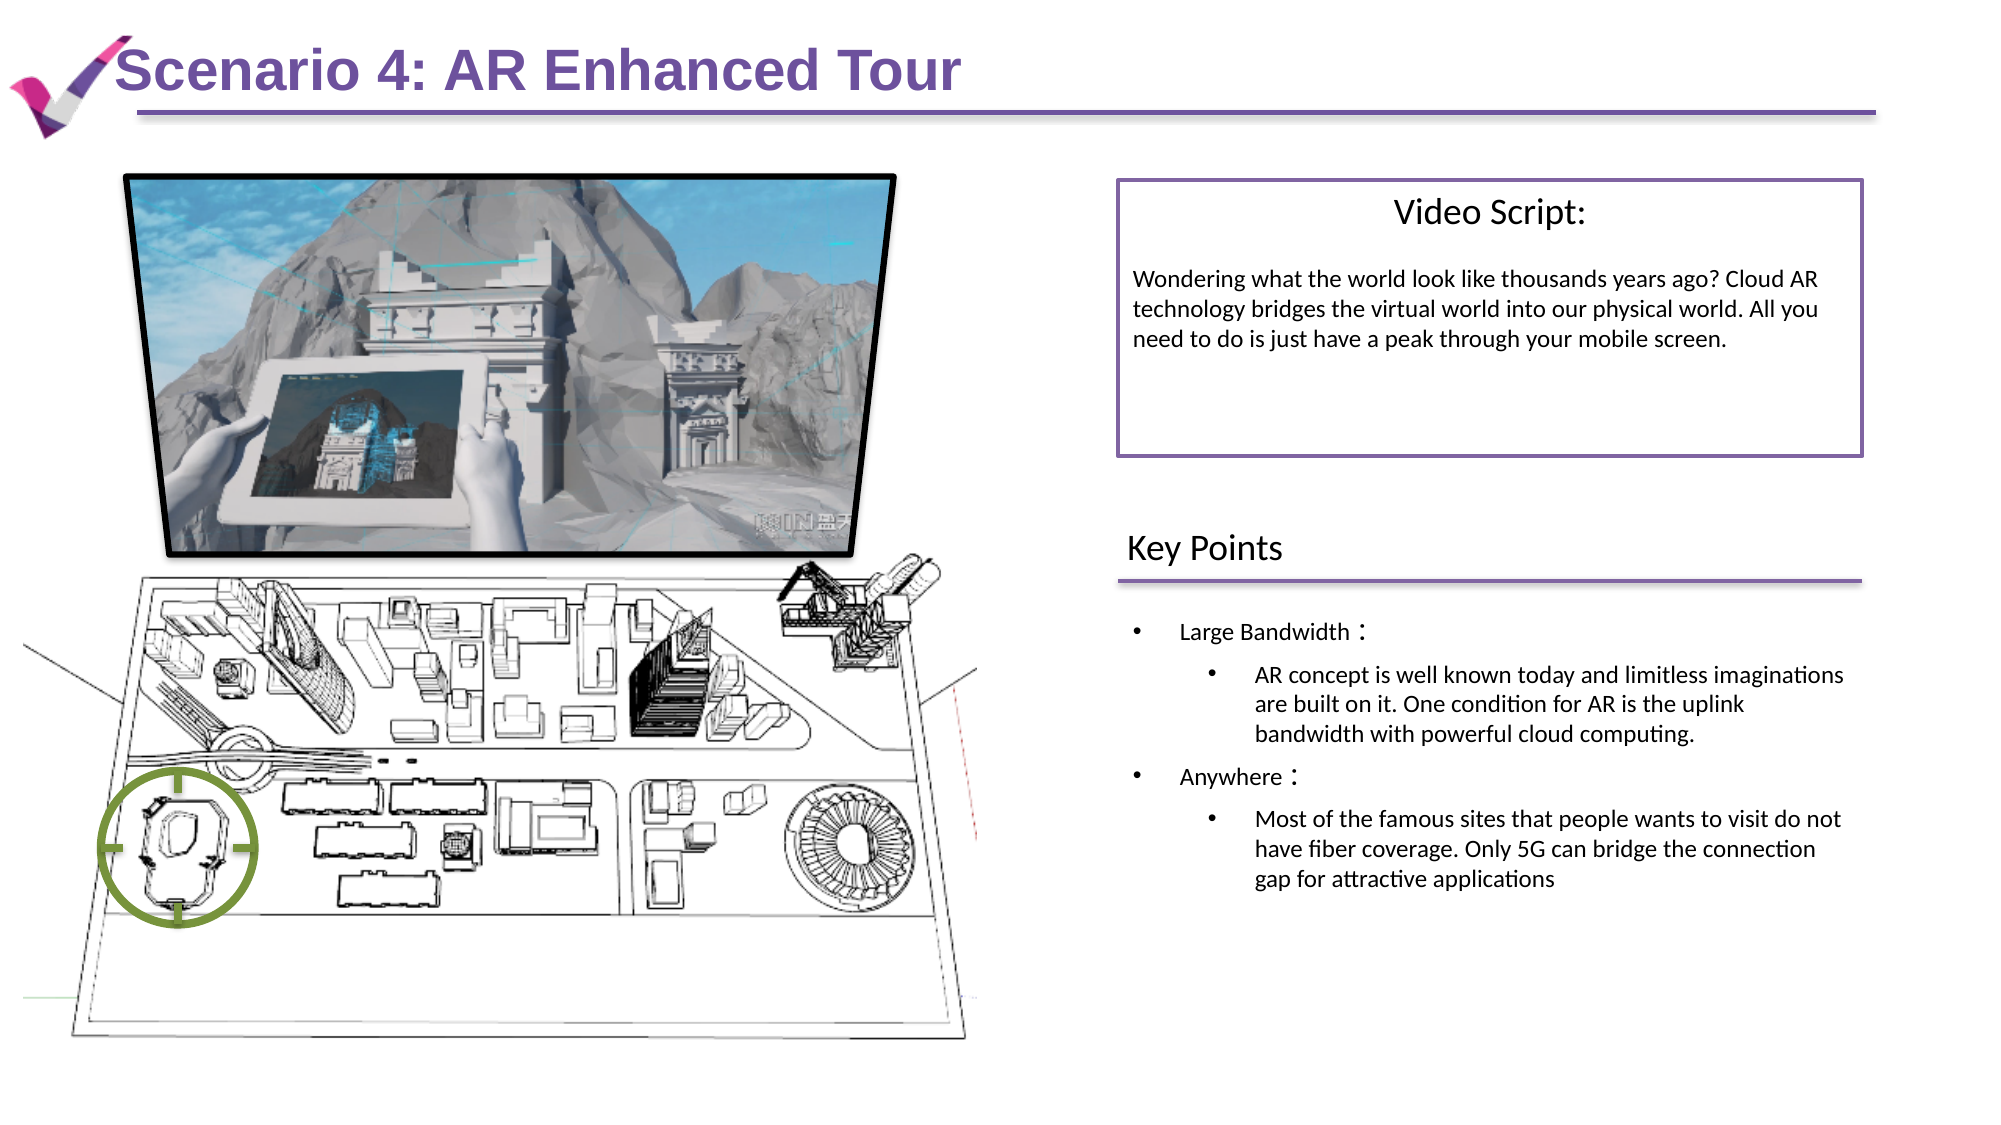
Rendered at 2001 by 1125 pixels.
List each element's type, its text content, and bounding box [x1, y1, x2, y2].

text_box Video Script: Wondering what the world look like thousands years ago? Cloud AR technology bridges the virtual world into our physical world. All you need to do is just have a peak through your mobile screen. [1116, 178, 1864, 458]
text_box Key Points [1112, 515, 1299, 575]
text_box Large Bandwidth： AR concept is well known today and limitless imaginations are built on it. One condition for AR is the uplink bandwidth with powerful cloud computing. Anywhere： Most of the famous sites that people wants to visit do not have fiber coverage. Only 5G can bridge the connection gap for attractive applications [1118, 608, 1863, 901]
picture [0, 0, 138, 176]
picture [23, 546, 977, 1061]
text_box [100, 770, 255, 925]
title Scenario 4: AR Enhanced Tour [99, 44, 1901, 91]
text_box [125, 175, 895, 544]
